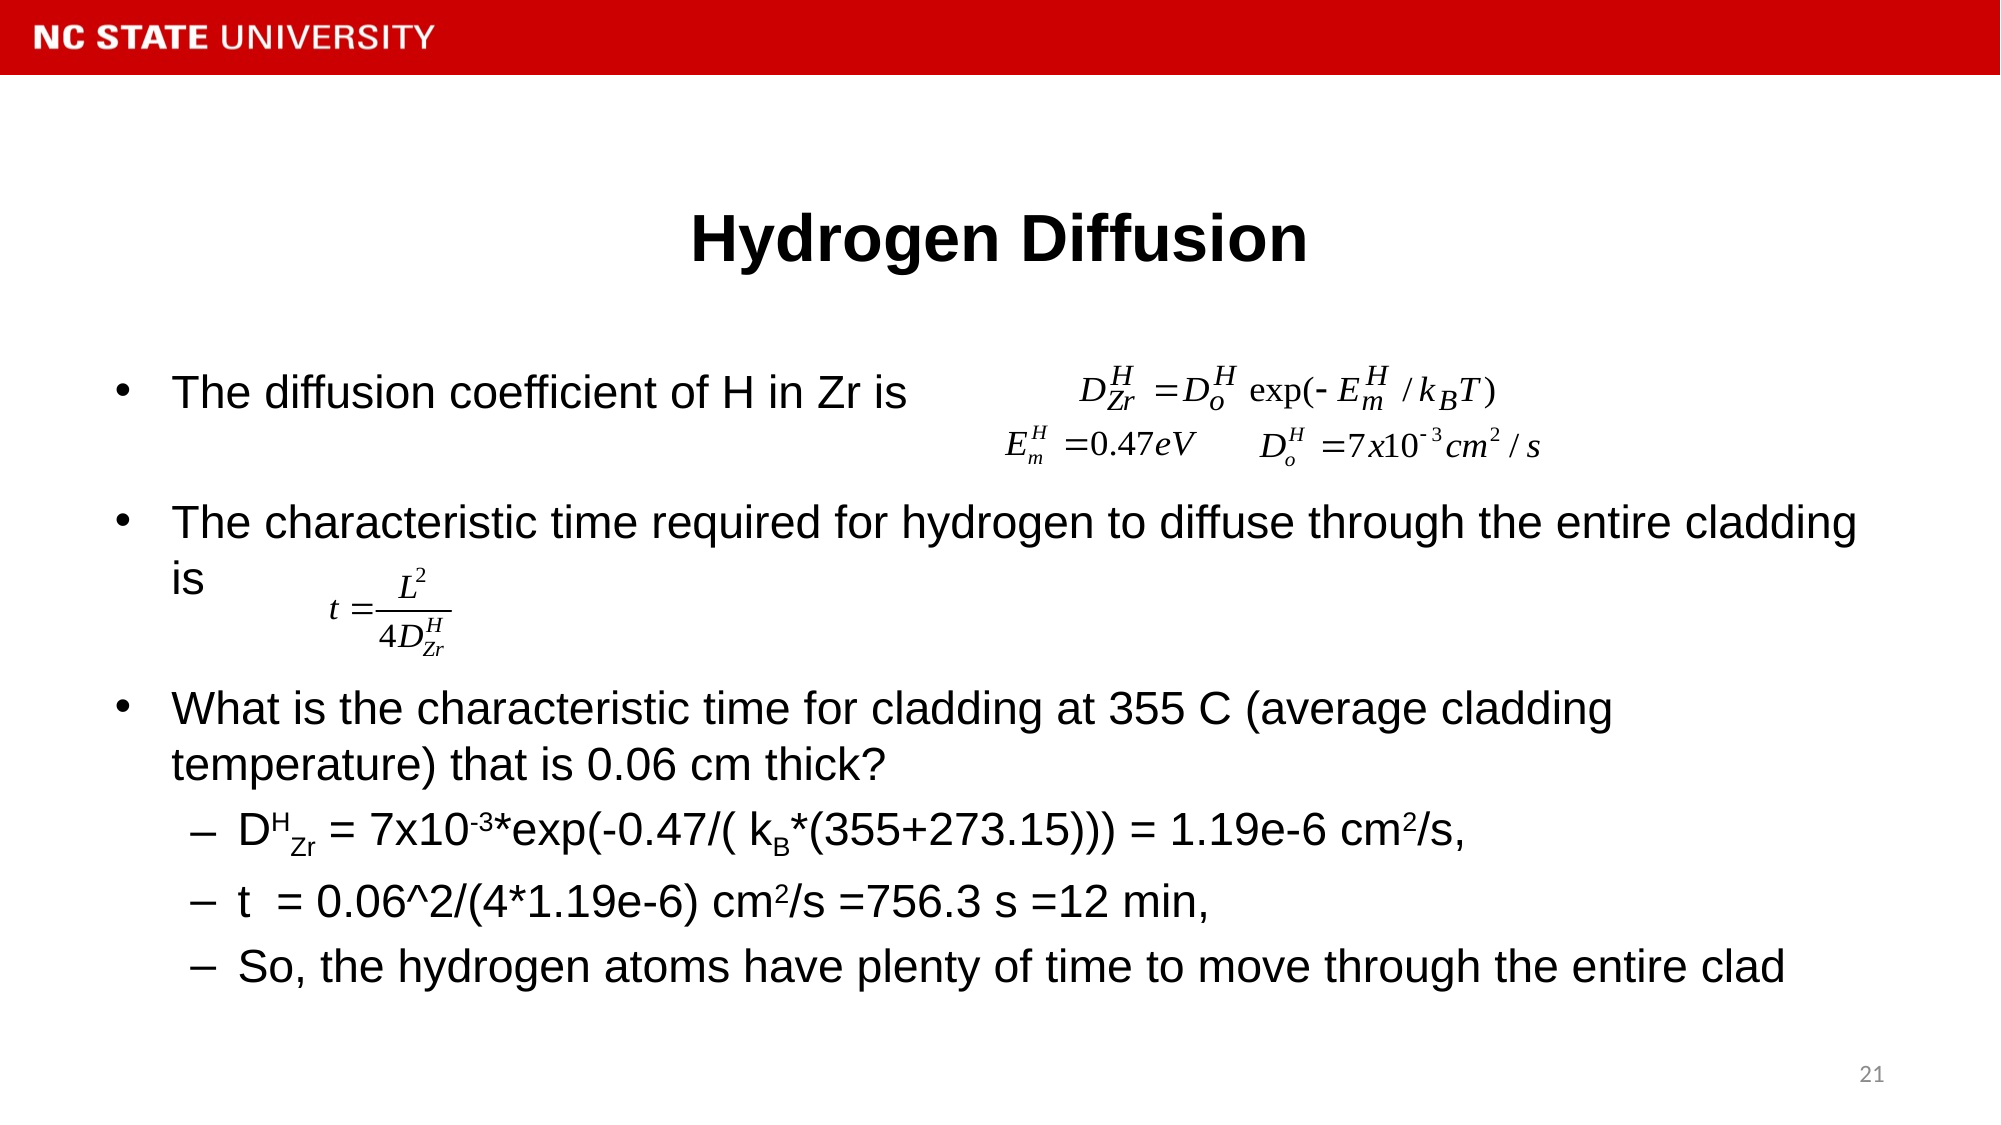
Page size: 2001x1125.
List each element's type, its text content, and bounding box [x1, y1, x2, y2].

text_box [998, 416, 1205, 473]
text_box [1072, 354, 1503, 420]
slide_number 21 [1433, 1042, 1900, 1103]
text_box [323, 557, 460, 664]
picture [0, 0, 2000, 75]
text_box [1252, 418, 1548, 476]
title Hydrogen Diffusion [99, 147, 1900, 323]
